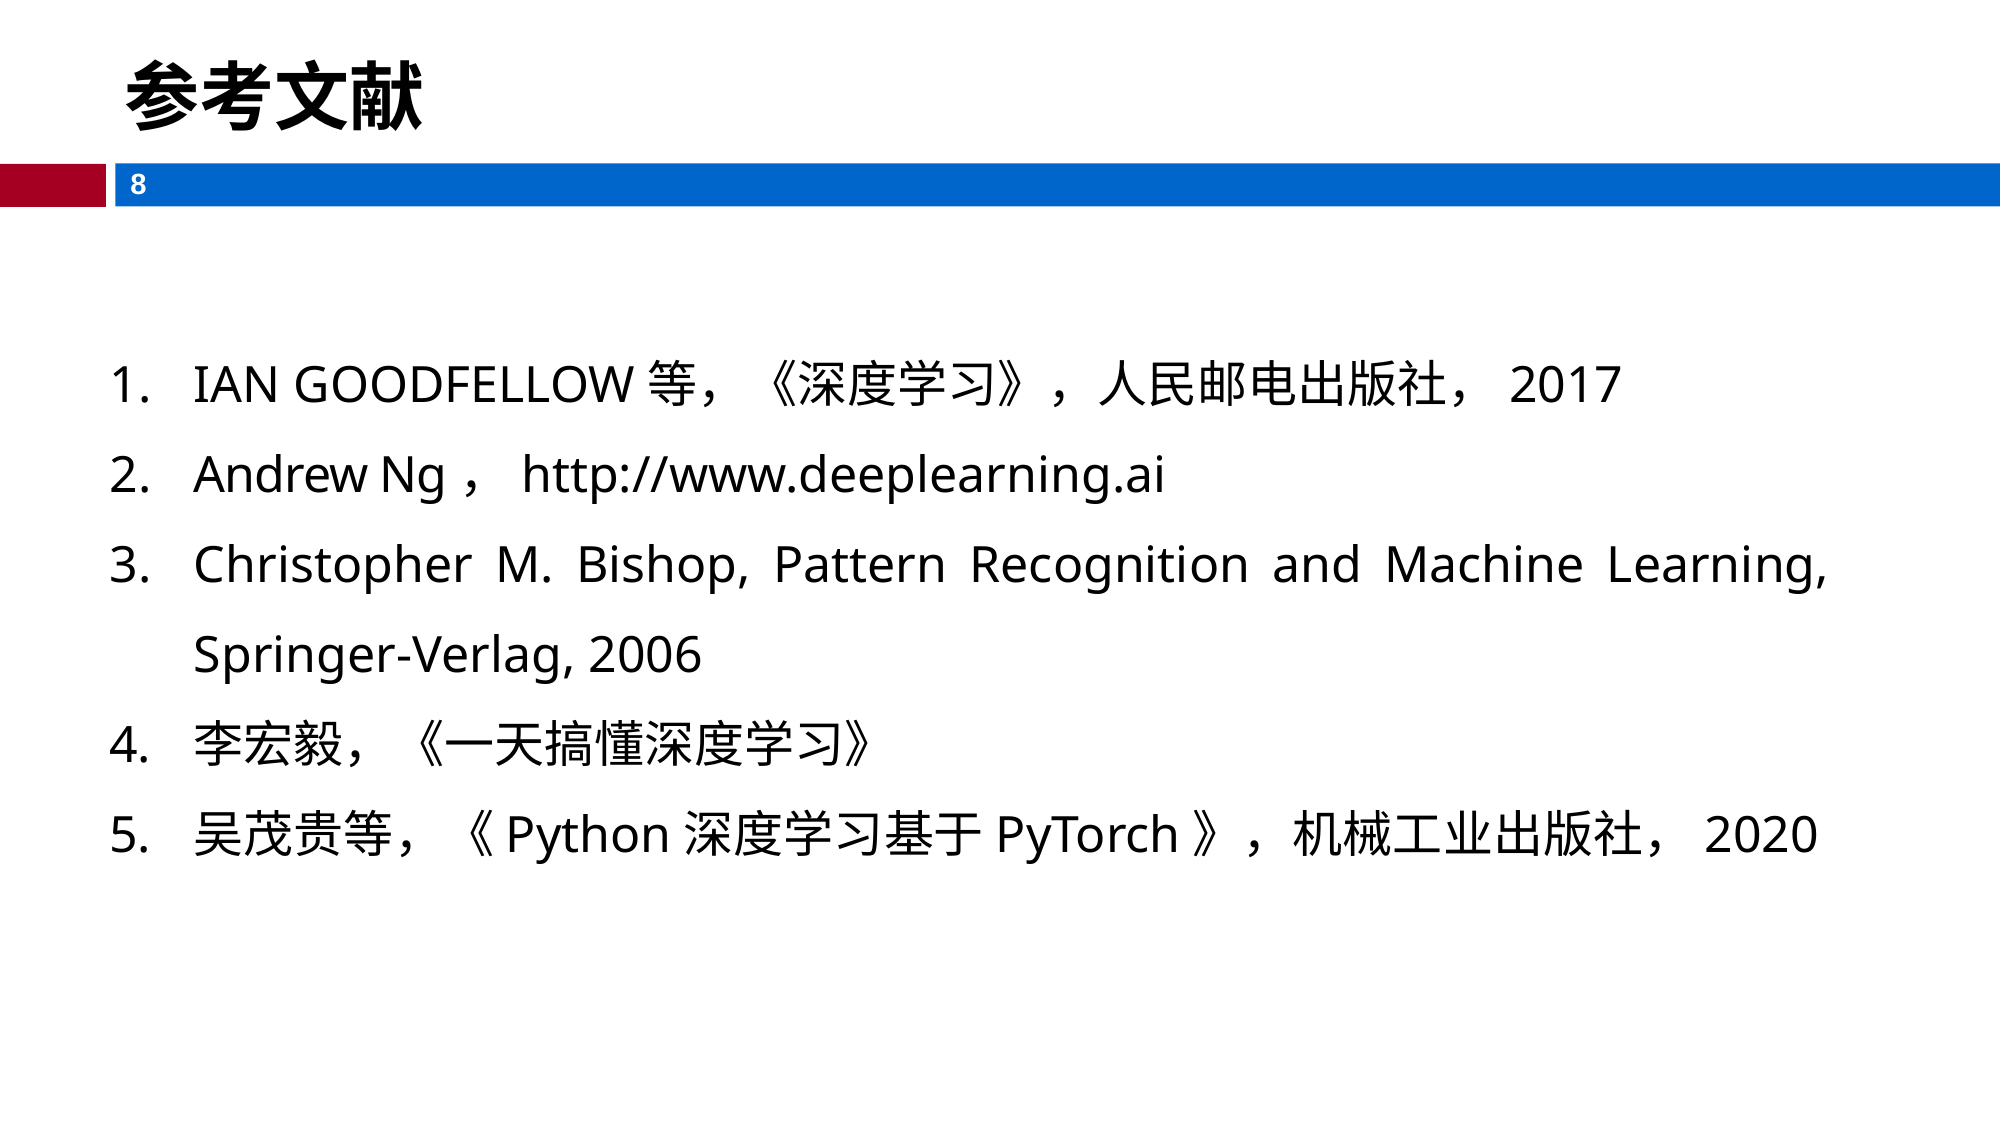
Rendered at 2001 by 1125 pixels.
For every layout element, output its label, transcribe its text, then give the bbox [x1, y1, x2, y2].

text_box IAN GOODFELLOW等，《深度学习》，人民邮电出版社，2017 Andrew Ng，http://www.deeplearning.ai Christopher M. Bishop, Pattern Recognition and Machine Learning, Springer-Verlag, 2006 李宏毅，《一天搞懂深度学习》 吴茂贵等，《Python深度学习基于PyTorch》，机械工业出版社，2020 [94, 315, 1845, 871]
title 参考文献 [109, 38, 2000, 150]
